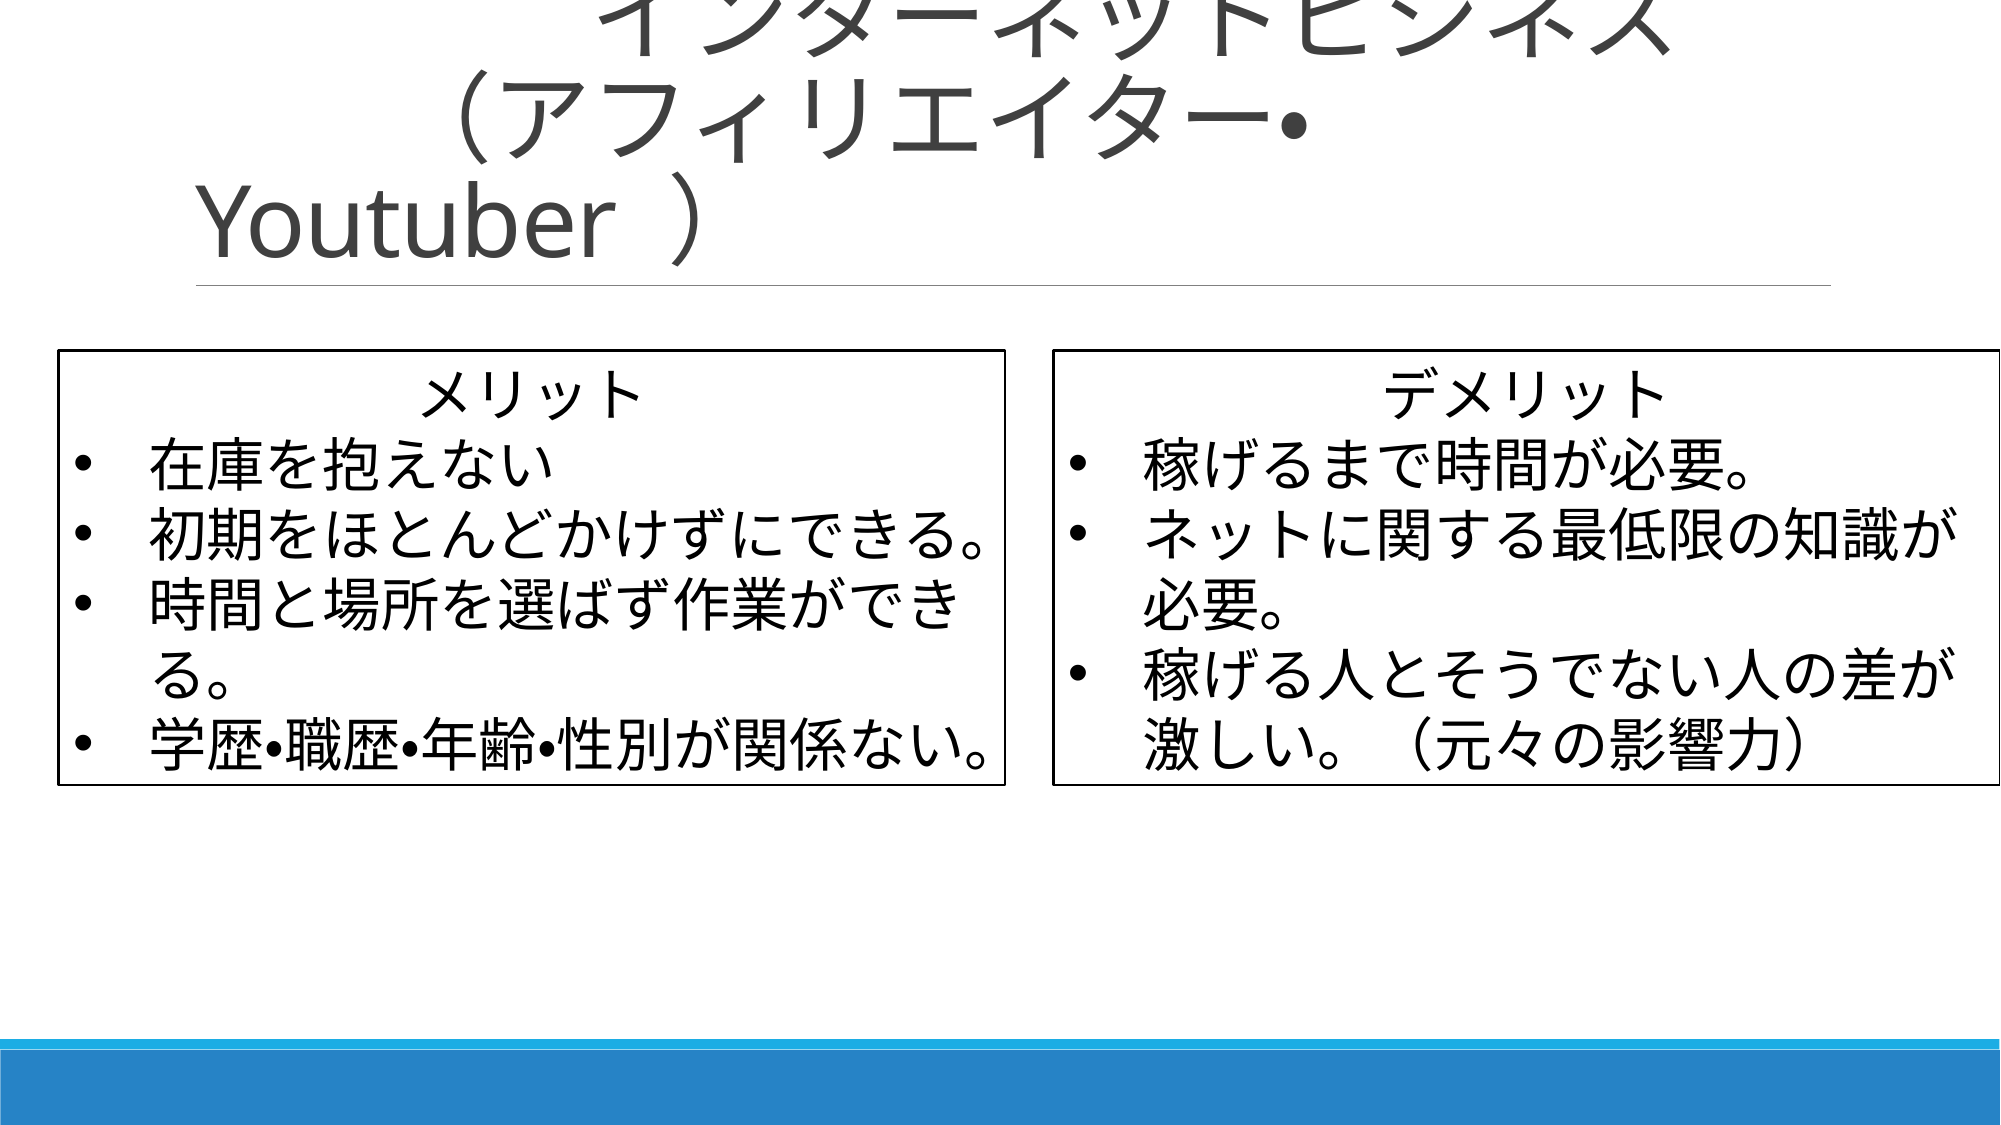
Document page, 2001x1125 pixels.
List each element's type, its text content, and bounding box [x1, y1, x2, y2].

title インターネットビジネス （アフィリエイター・Youtuber ） [180, 47, 1830, 285]
text_box メリット 在庫を抱えない 初期をほとんどかけずにできる。 時間と場所を選ばず作業ができる。 学歴・職歴・年齢・性別が関係ない。 [57, 349, 1006, 786]
text_box デメリット 稼げるまで時間が必要。 ネットに関する最低限の知識が必要。 稼げる人とそうでない人の差が激しい。（元々の影響力） [1052, 349, 2000, 786]
